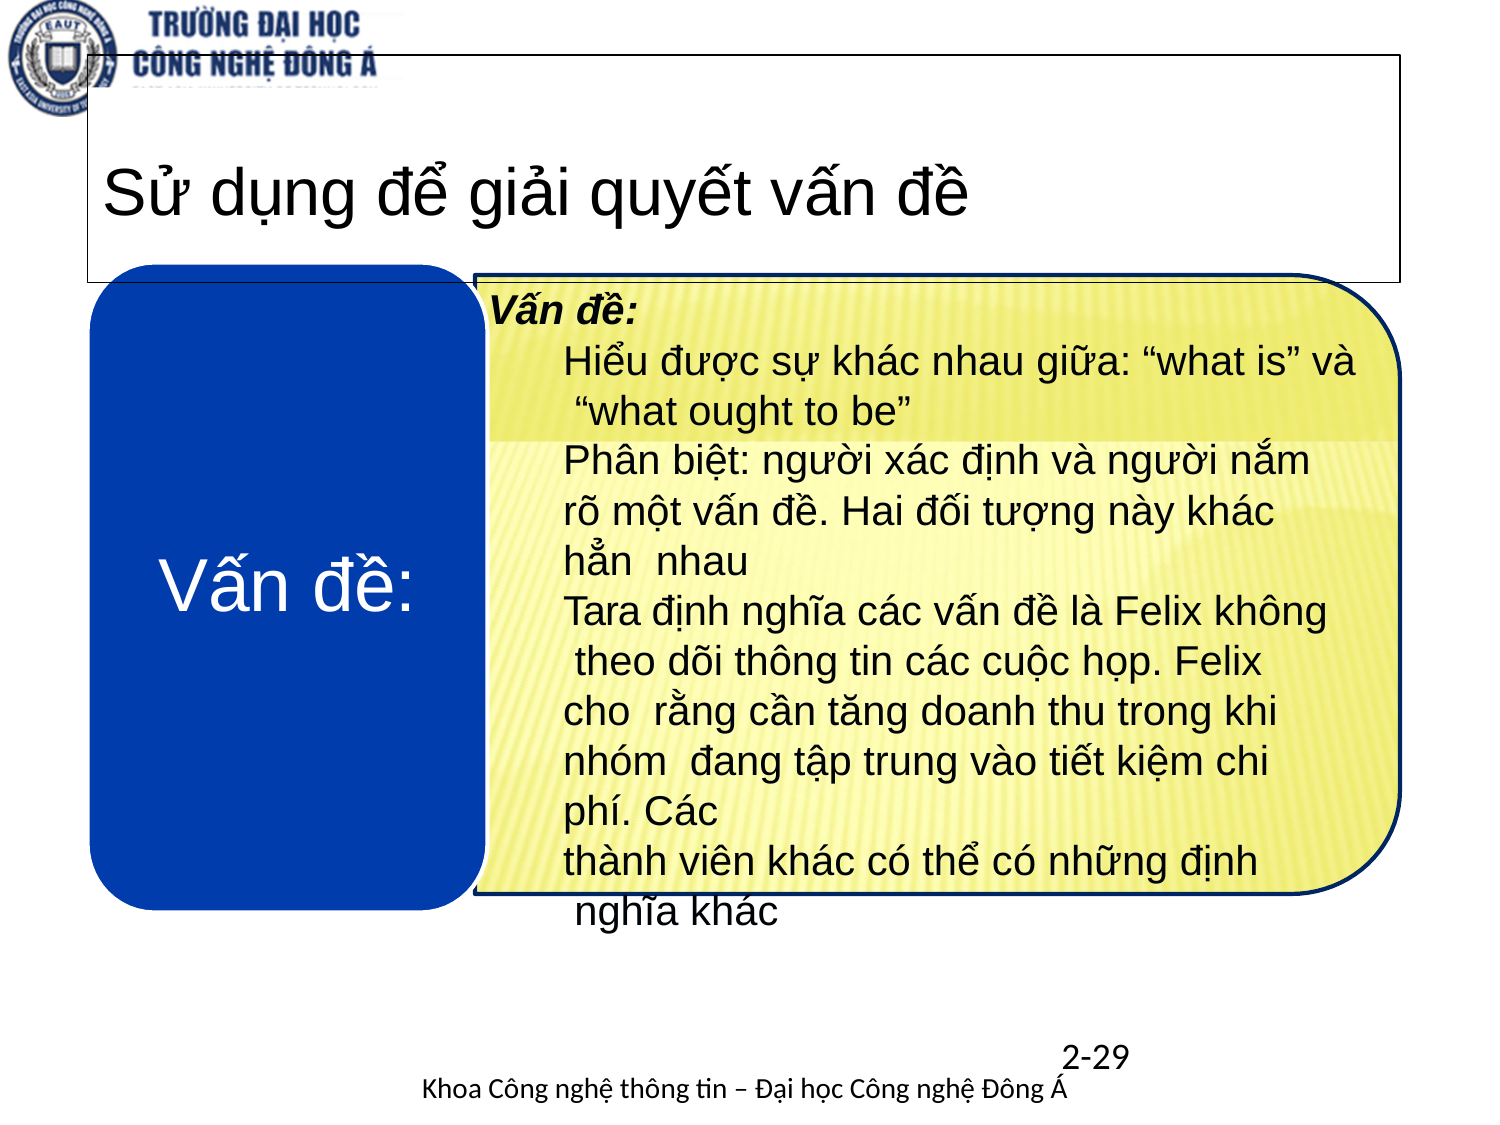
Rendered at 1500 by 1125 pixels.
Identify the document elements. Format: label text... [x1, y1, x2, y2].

text_box Vấn đề: Hiểu được sự khác nhau giữa: “what is” và “what ought to be” Phân biệt: người xác định và người nắm rõ một vấn đề. Hai đối tượng này khác hẳn nhau Tara định nghĩa các vấn đề là Felix không theo dõi thông tin các cuộc họp. Felix cho rằng cần tăng doanh thu trong khi nhóm đang tập trung vào tiết kiệm chi phí. Các thành viên khác có thể có những định nghĩa khác [486, 897, 1357, 934]
title Sử dụng để giải quyết vấn đề [87, 55, 1400, 272]
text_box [85, 260, 490, 915]
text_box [490, 272, 1403, 897]
slide_number 2-29 [1059, 1042, 1397, 1125]
picture [0, 0, 404, 117]
